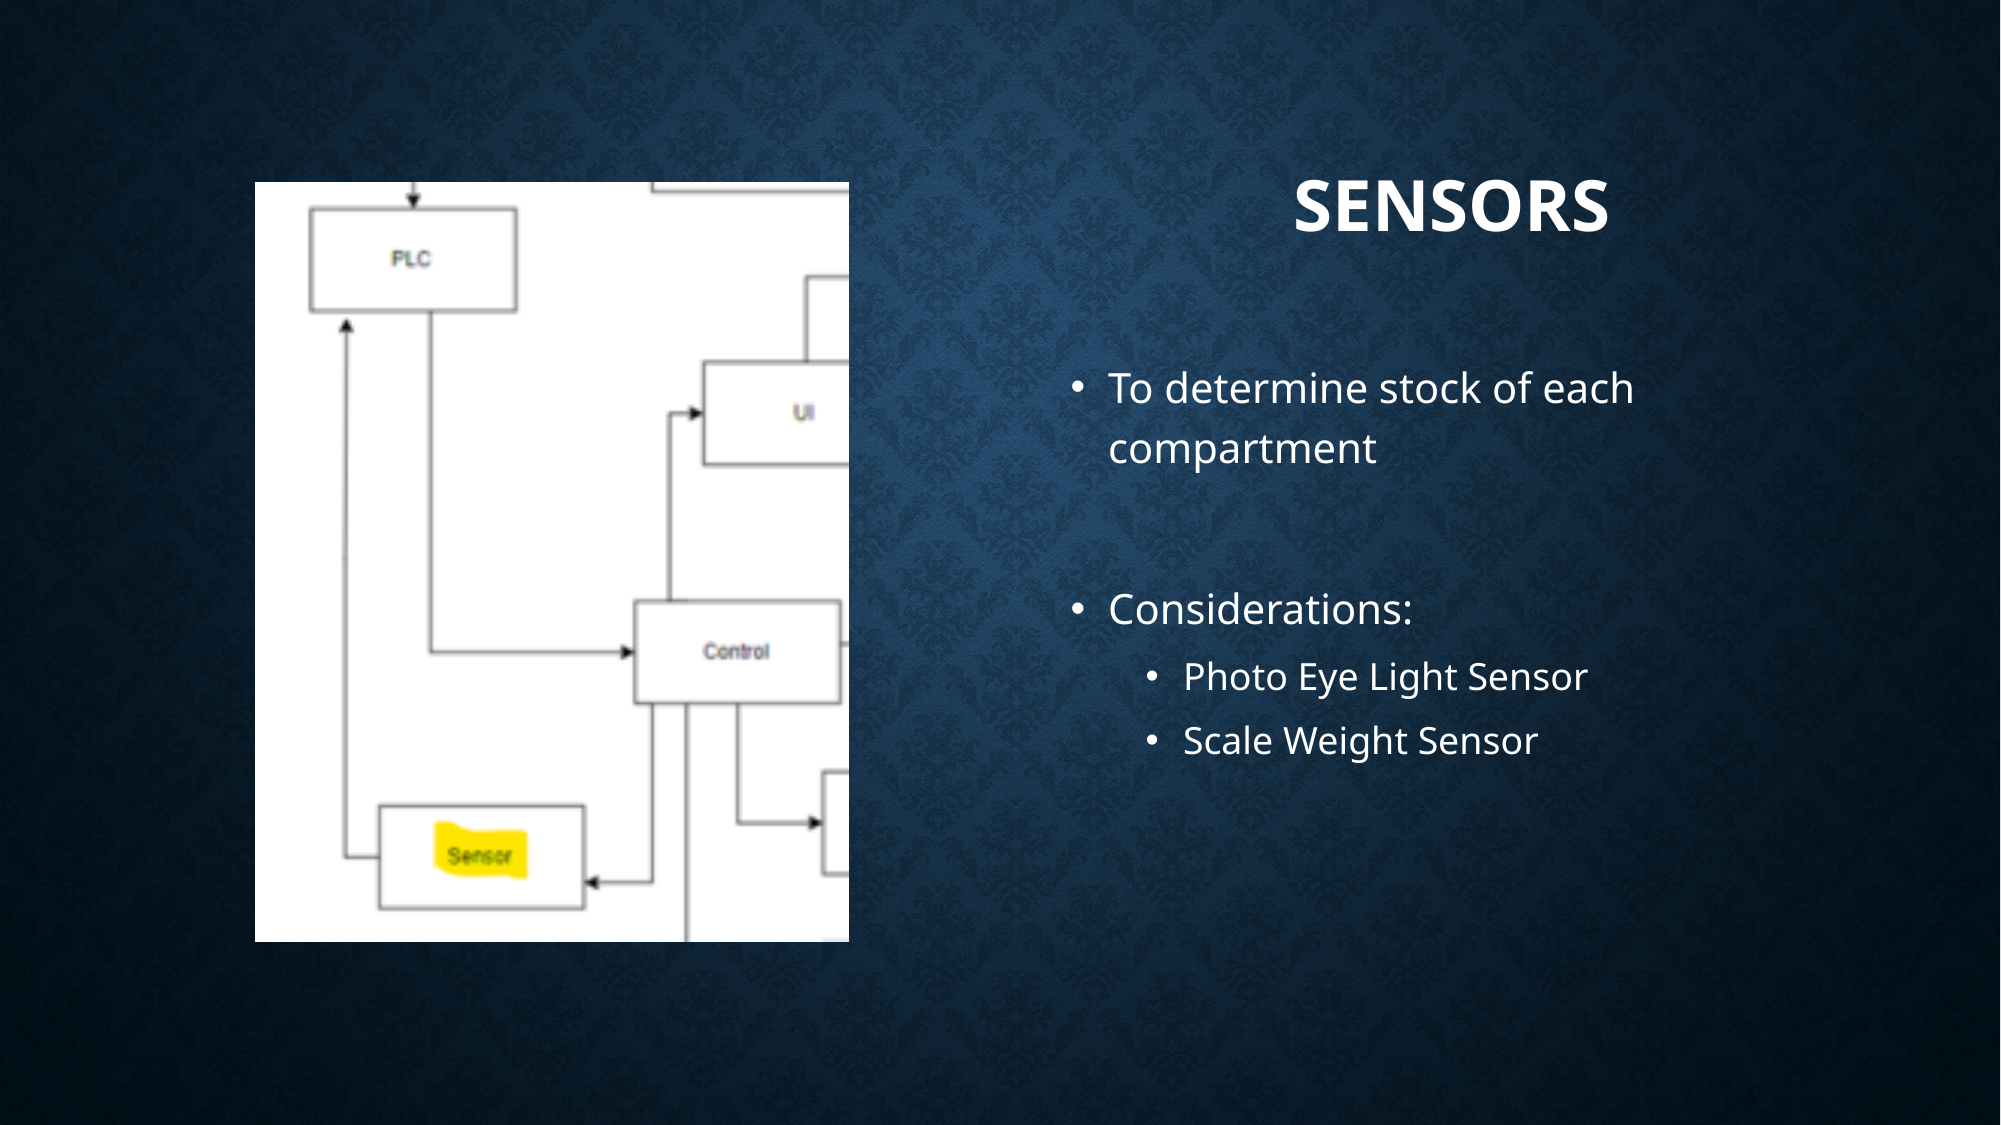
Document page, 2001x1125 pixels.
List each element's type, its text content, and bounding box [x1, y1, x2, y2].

list To determine stock of each compartment Considerations: Photo Eye Light Sensor Scale Weight Sensor [1055, 343, 1849, 994]
title Sensors [1055, 99, 1849, 318]
picture [255, 182, 850, 943]
